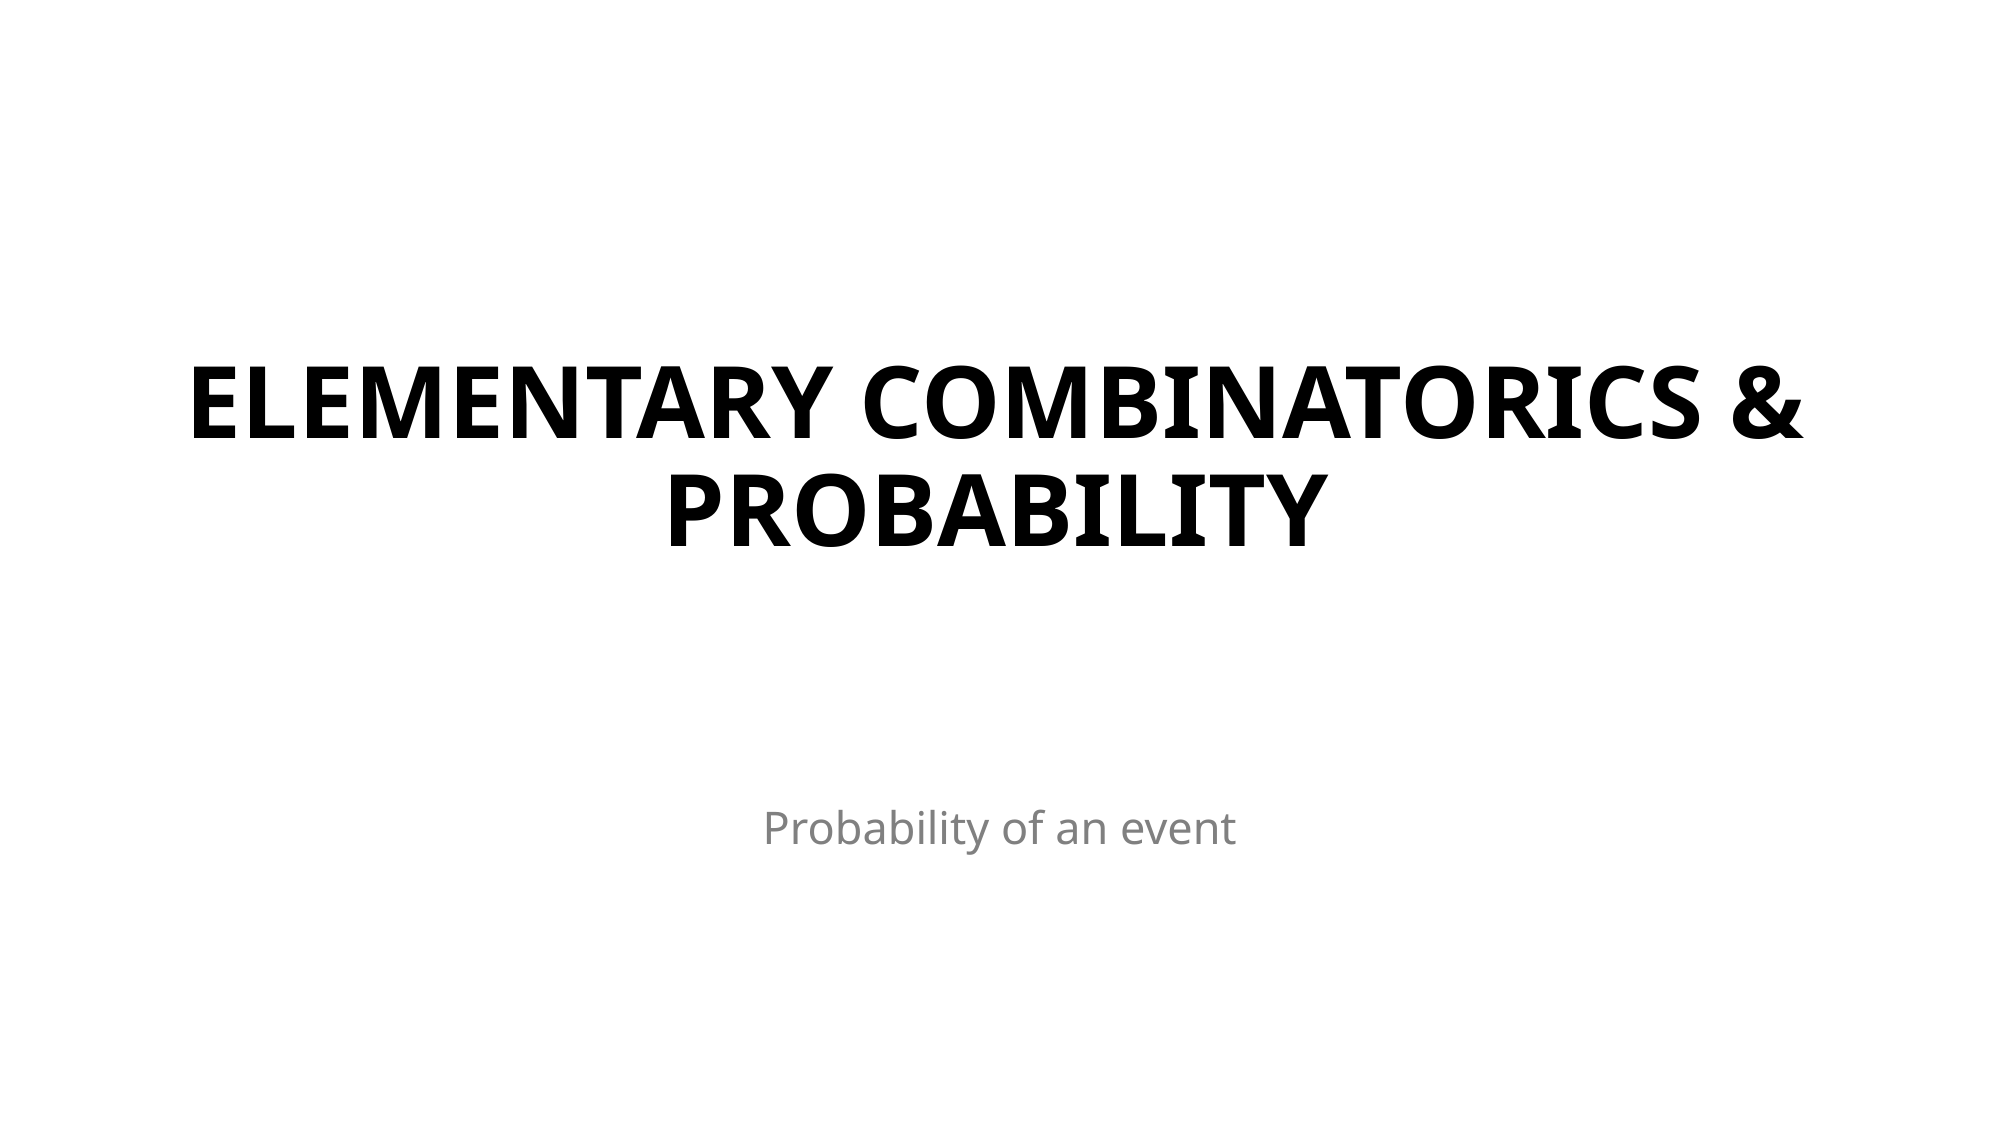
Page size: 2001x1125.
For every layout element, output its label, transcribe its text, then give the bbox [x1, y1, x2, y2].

title ELEMENTARY COMBINATORICS & PROBABILITY [129, 184, 1863, 576]
subtitle Probability of an event [249, 590, 1750, 863]
